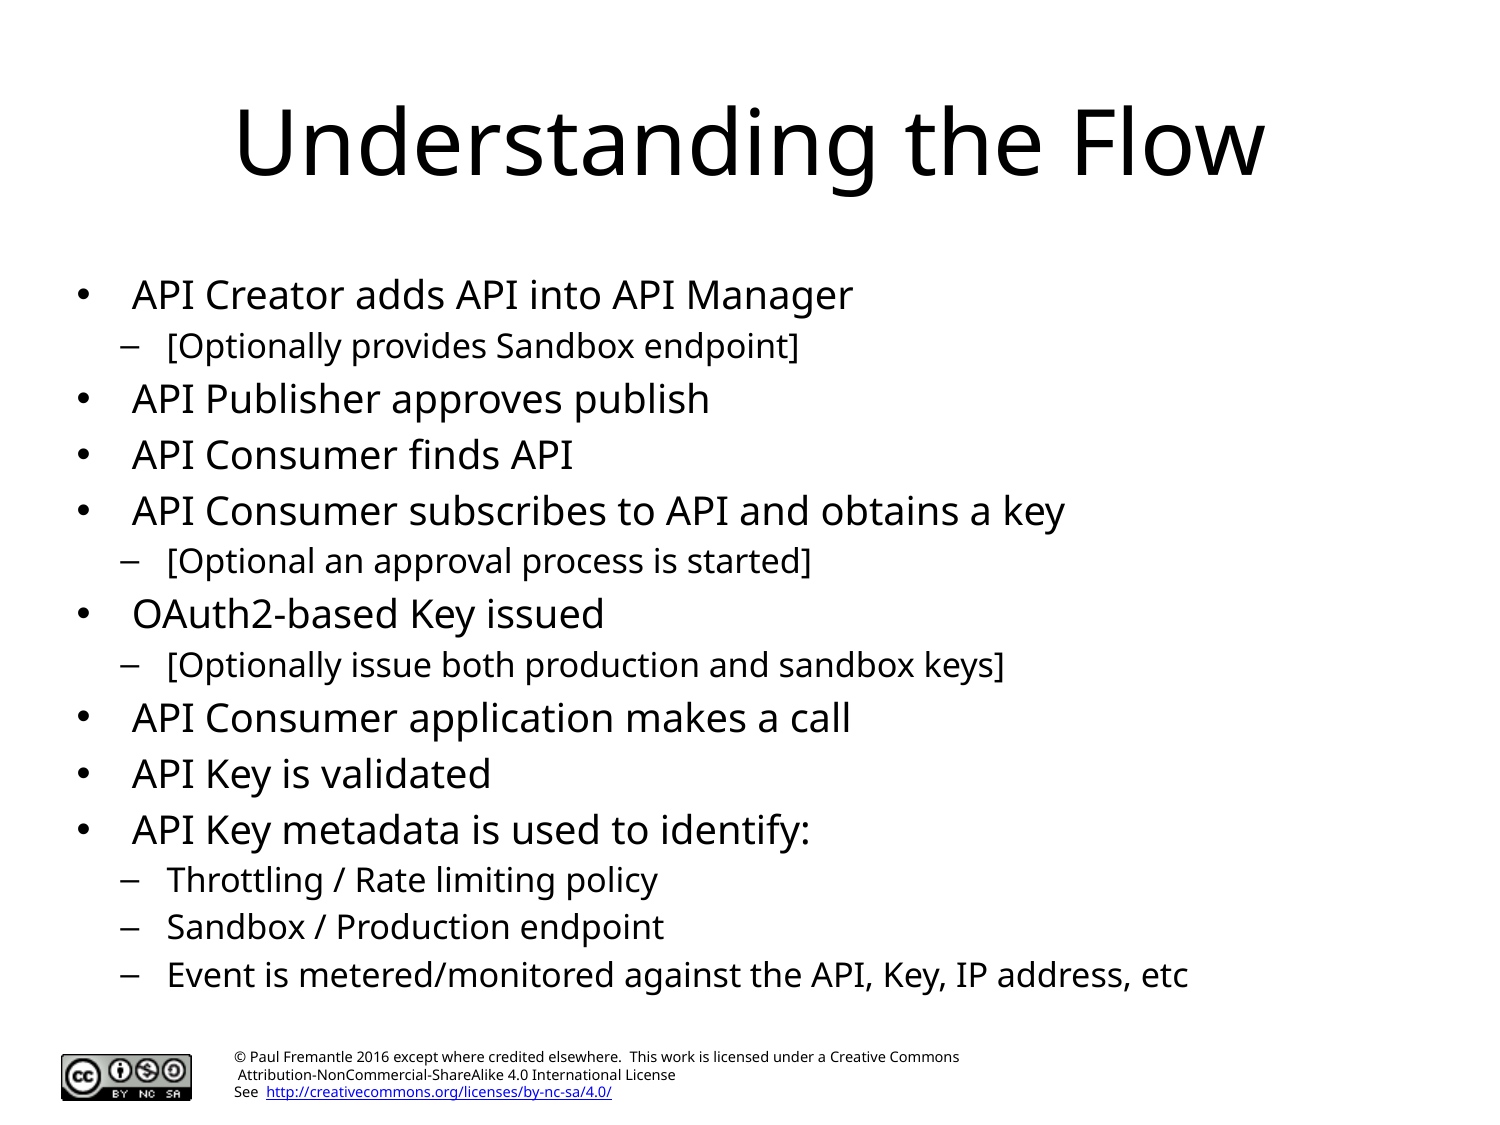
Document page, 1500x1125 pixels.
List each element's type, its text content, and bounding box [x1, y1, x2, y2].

list API Creator adds API into API Manager [Optionally provides Sandbox endpoint] API Publisher approves publish API Consumer finds API API Consumer subscribes to API and obtains a key [Optional an approval process is started] OAuth2-based Key issued [Optionally issue both production and sandbox keys] API Consumer application makes a call API Key is validated API Key metadata is used to identify: Throttling / Rate limiting policy Sandbox / Production endpoint Event is metered/monitored against the API, Key, IP address, etc [61, 262, 1412, 1005]
picture [61, 1054, 192, 1101]
title Understanding the Flow [75, 45, 1425, 233]
